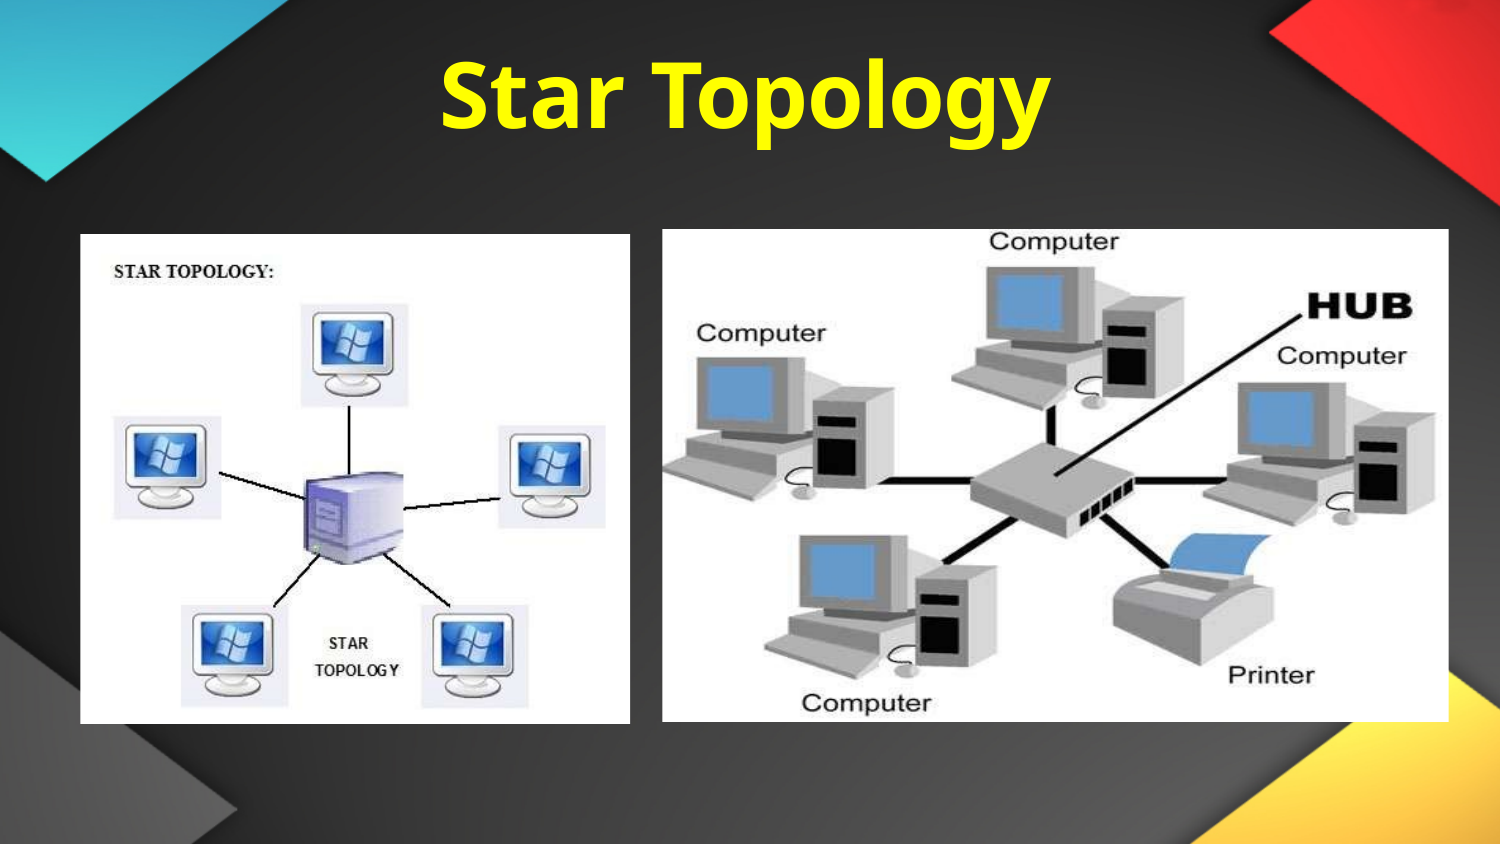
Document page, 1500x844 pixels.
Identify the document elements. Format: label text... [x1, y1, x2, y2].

text_box Star Topology [399, 34, 1090, 147]
text_box [80, 234, 631, 724]
picture [0, 0, 1500, 844]
text_box [662, 229, 1449, 722]
